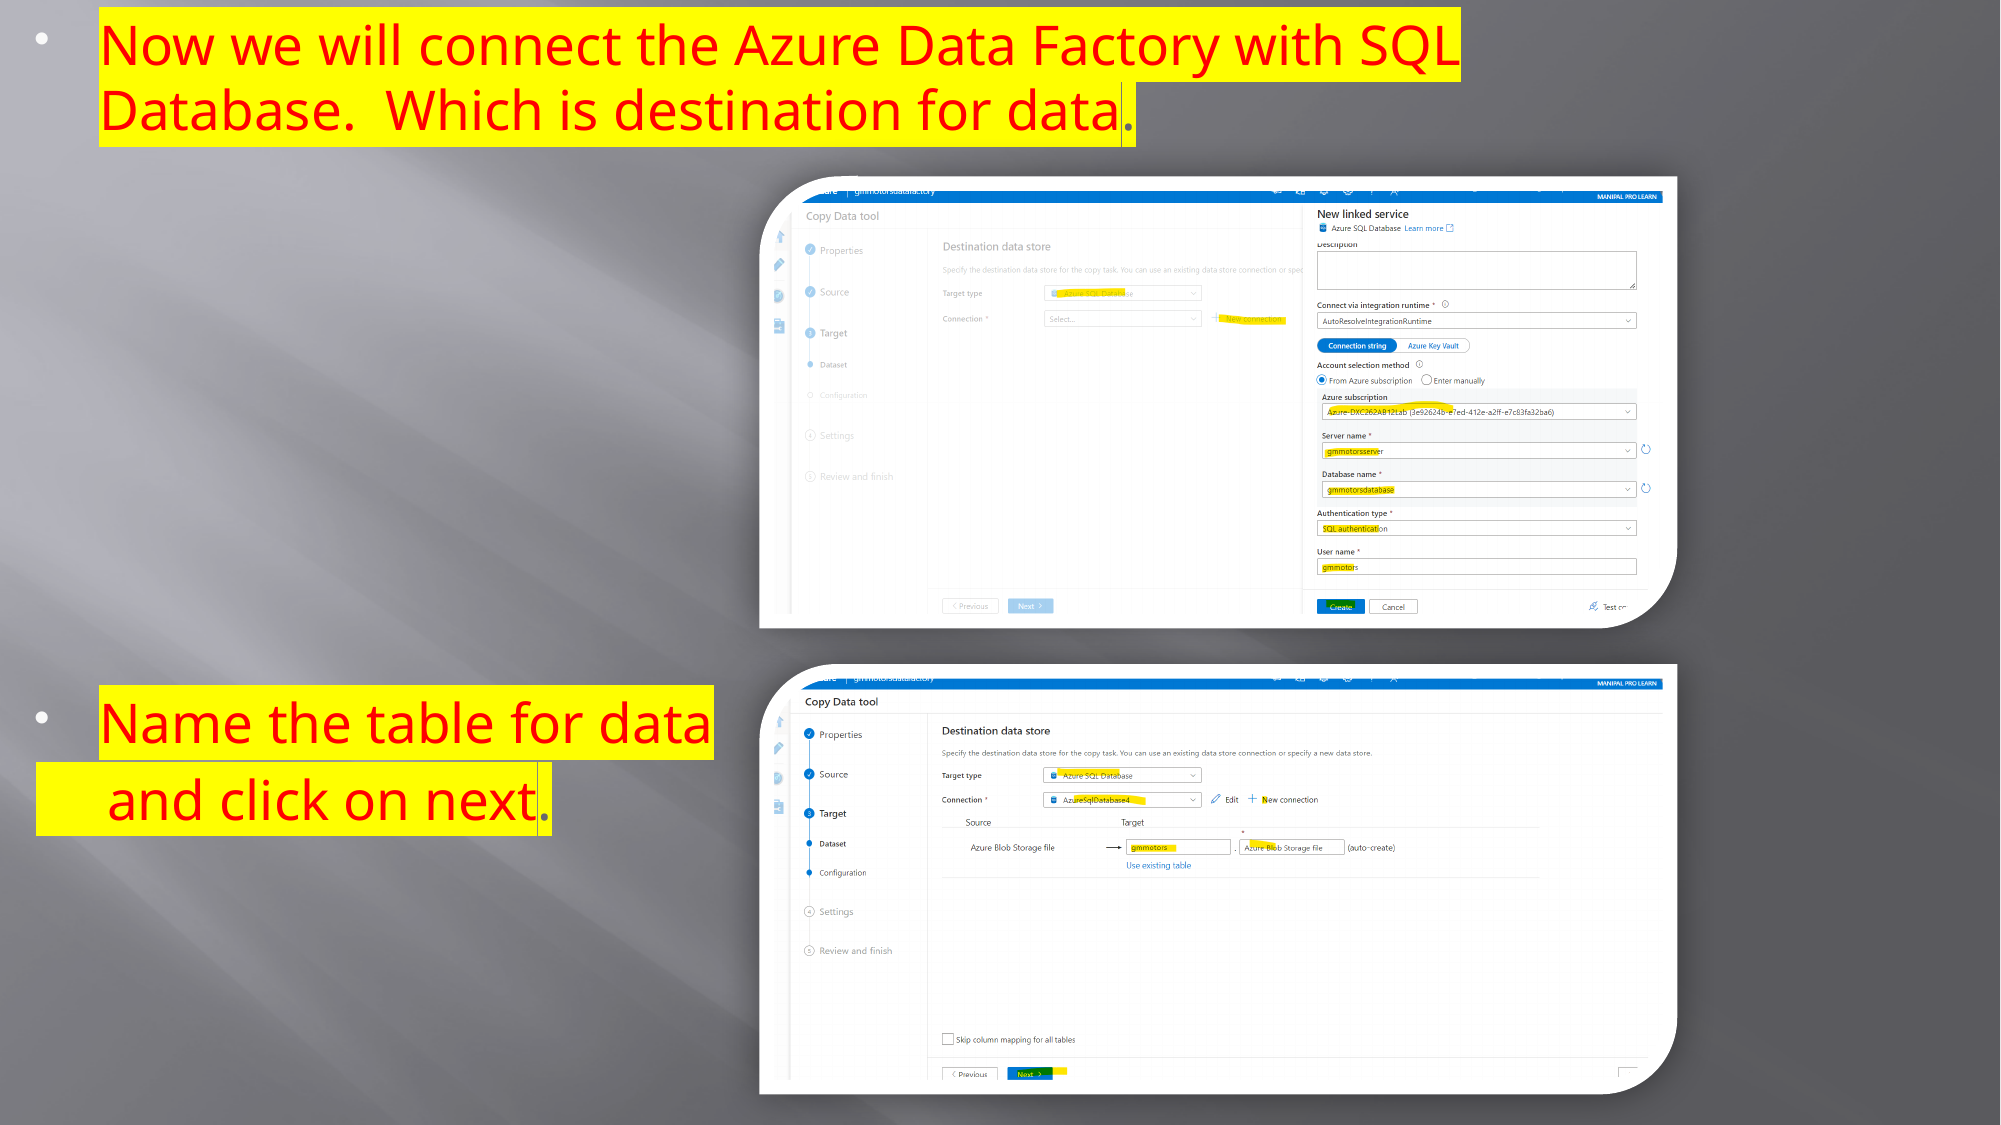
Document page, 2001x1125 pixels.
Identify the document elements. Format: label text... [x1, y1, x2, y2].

picture [766, 183, 1671, 622]
list Now we will connect the Azure Data Factory with SQL Database. Which is destination for data. Name the table for data and click on next. [0, 3, 1739, 840]
picture [766, 671, 1671, 1088]
